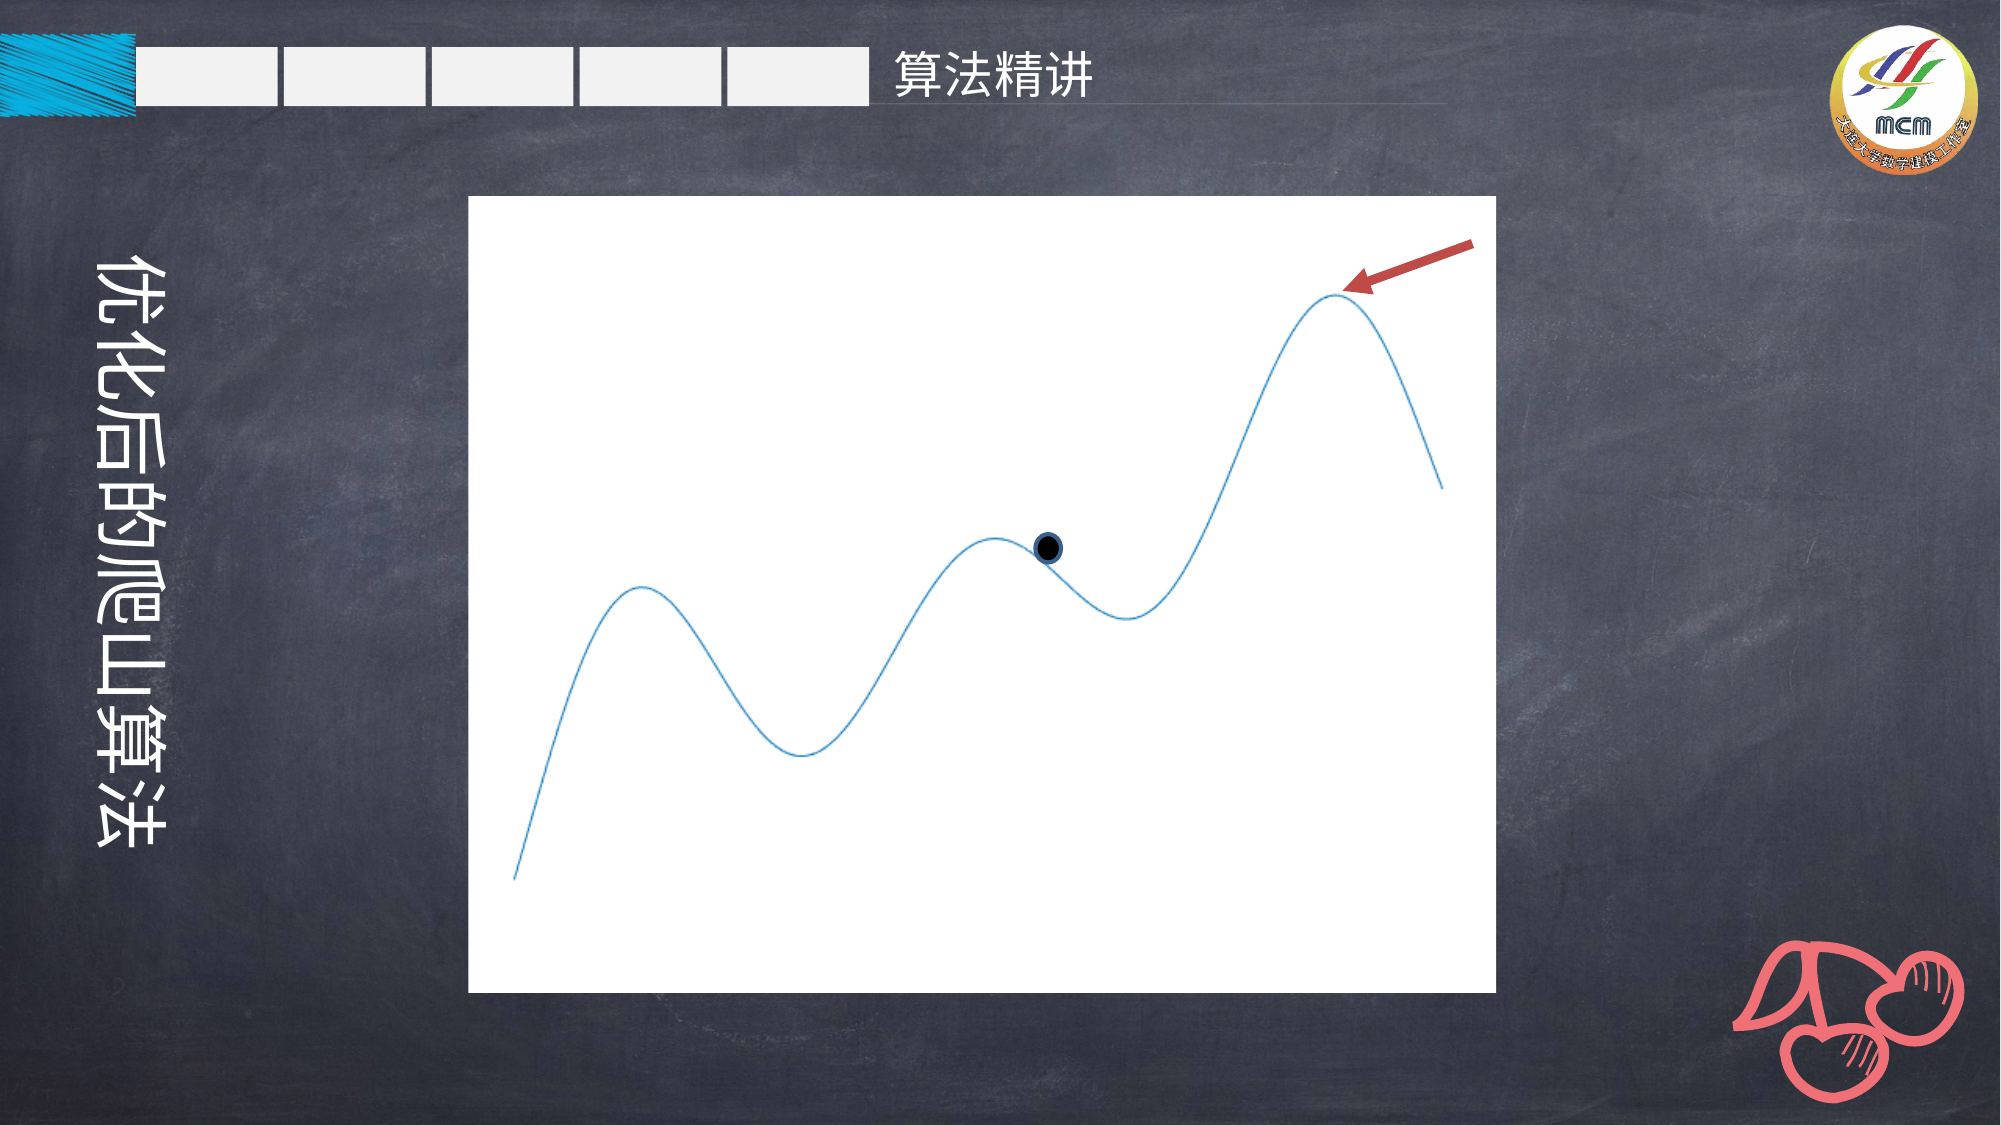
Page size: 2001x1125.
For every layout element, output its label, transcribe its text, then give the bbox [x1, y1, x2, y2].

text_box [1732, 940, 1965, 1104]
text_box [0, 33, 1449, 117]
picture [0, 0, 2001, 1125]
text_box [1342, 243, 1473, 291]
text_box 优化后的爬山算法 [65, 237, 187, 888]
